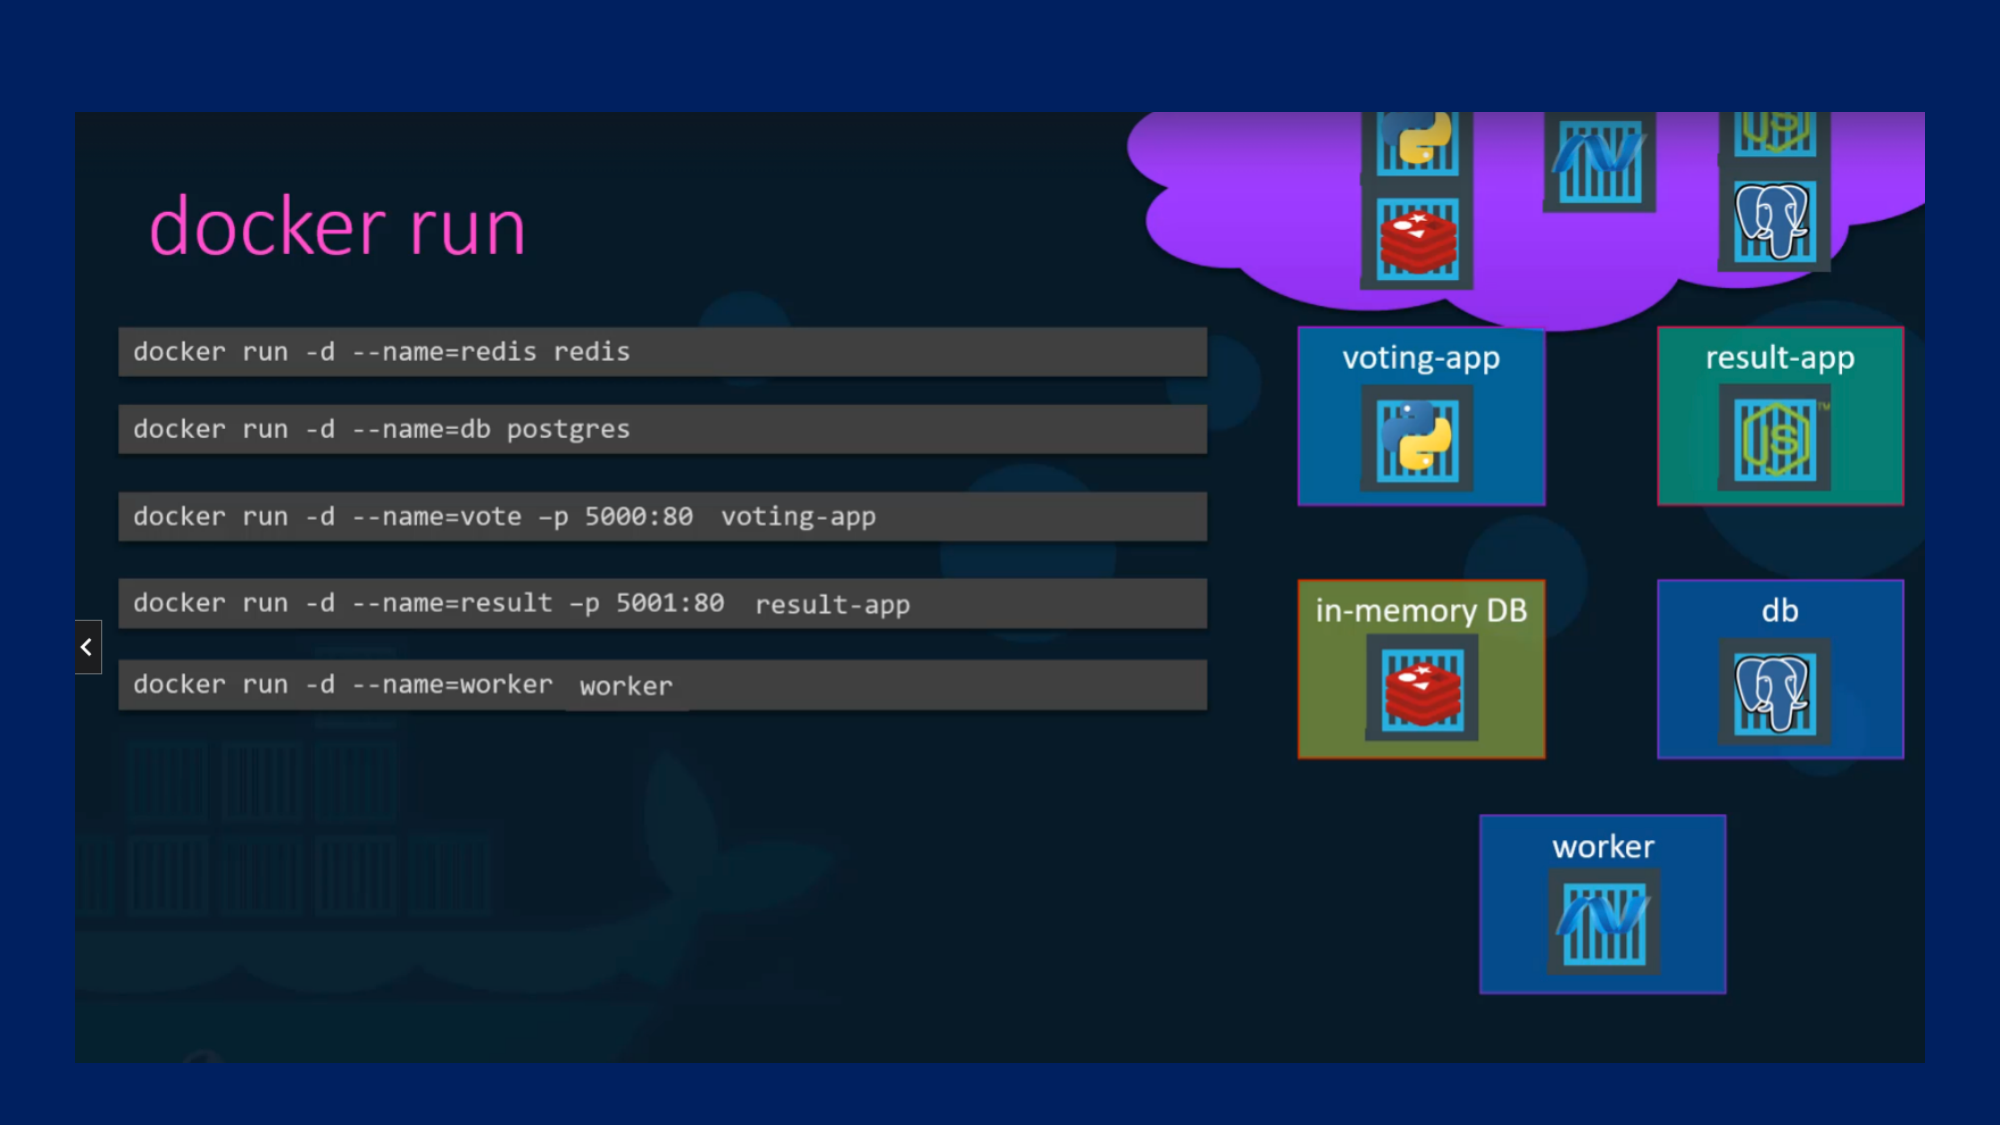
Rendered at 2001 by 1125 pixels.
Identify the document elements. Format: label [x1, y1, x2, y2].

picture [74, 112, 1926, 1063]
